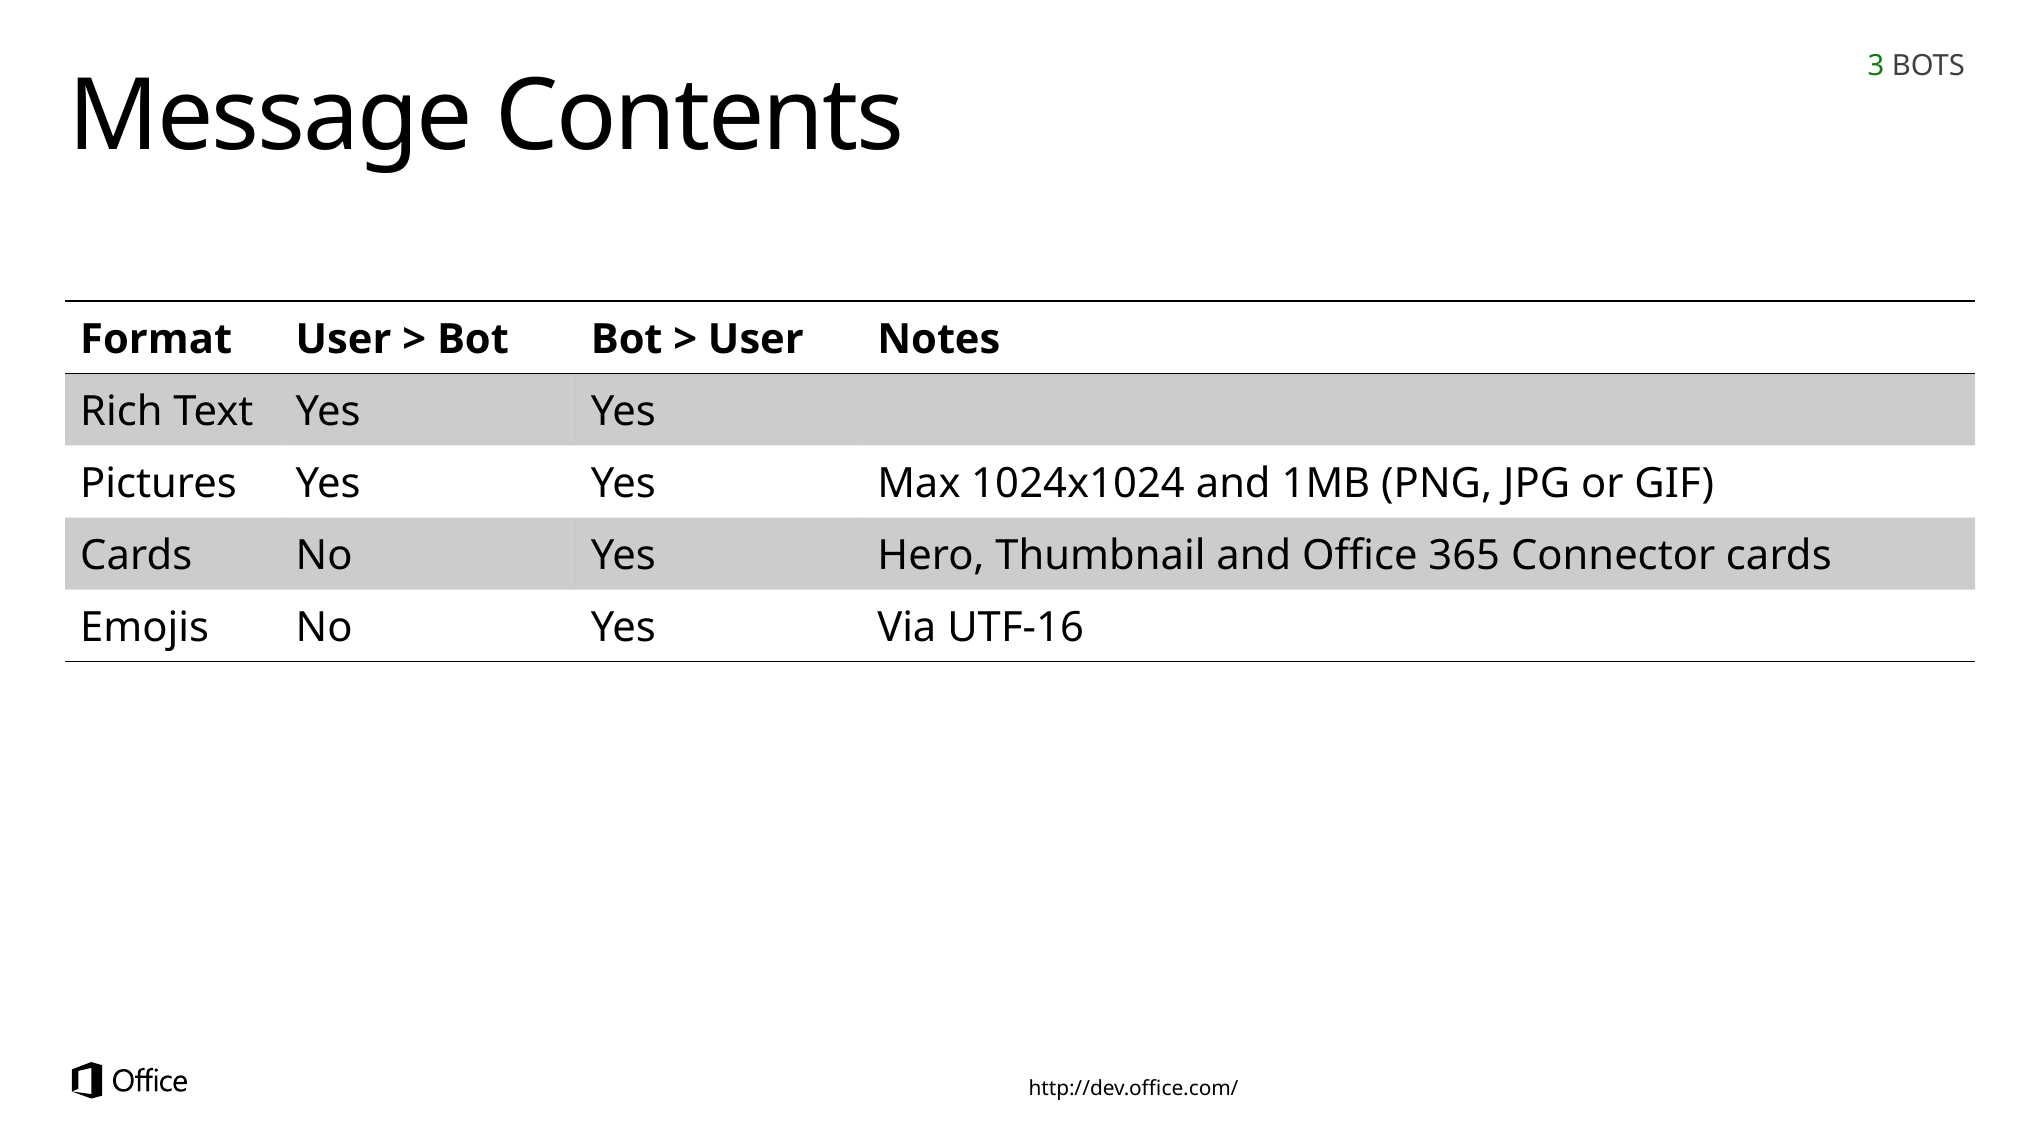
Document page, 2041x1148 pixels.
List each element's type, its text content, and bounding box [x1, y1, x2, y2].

table_header Format [65, 302, 281, 373]
footer 3 BOTS [1306, 48, 1996, 110]
table_cell Yes [576, 590, 862, 661]
table_cell Yes [281, 445, 576, 518]
table_cell Yes [281, 374, 576, 445]
table_cell Emojis [65, 590, 281, 661]
table_cell Yes [576, 445, 862, 518]
table_header Notes [862, 302, 1975, 373]
table_cell Hero, Thumbnail and Office 365 Connector cards [862, 518, 1975, 590]
table_cell [862, 374, 1975, 445]
table_cell No [281, 518, 576, 590]
title Message Contents [45, 48, 1996, 199]
table_cell No [281, 590, 576, 661]
table_cell Rich Text [65, 374, 281, 445]
table_cell Yes [576, 374, 862, 445]
table_header Bot > User [576, 302, 862, 373]
table_cell Cards [65, 518, 281, 590]
table_cell Pictures [65, 445, 281, 518]
table_cell Max 1024x1024 and 1MB (PNG, JPG or GIF) [862, 445, 1975, 518]
table_cell Via UTF-16 [862, 590, 1975, 661]
table_cell Yes [576, 518, 862, 590]
table_header User > Bot [281, 302, 576, 373]
